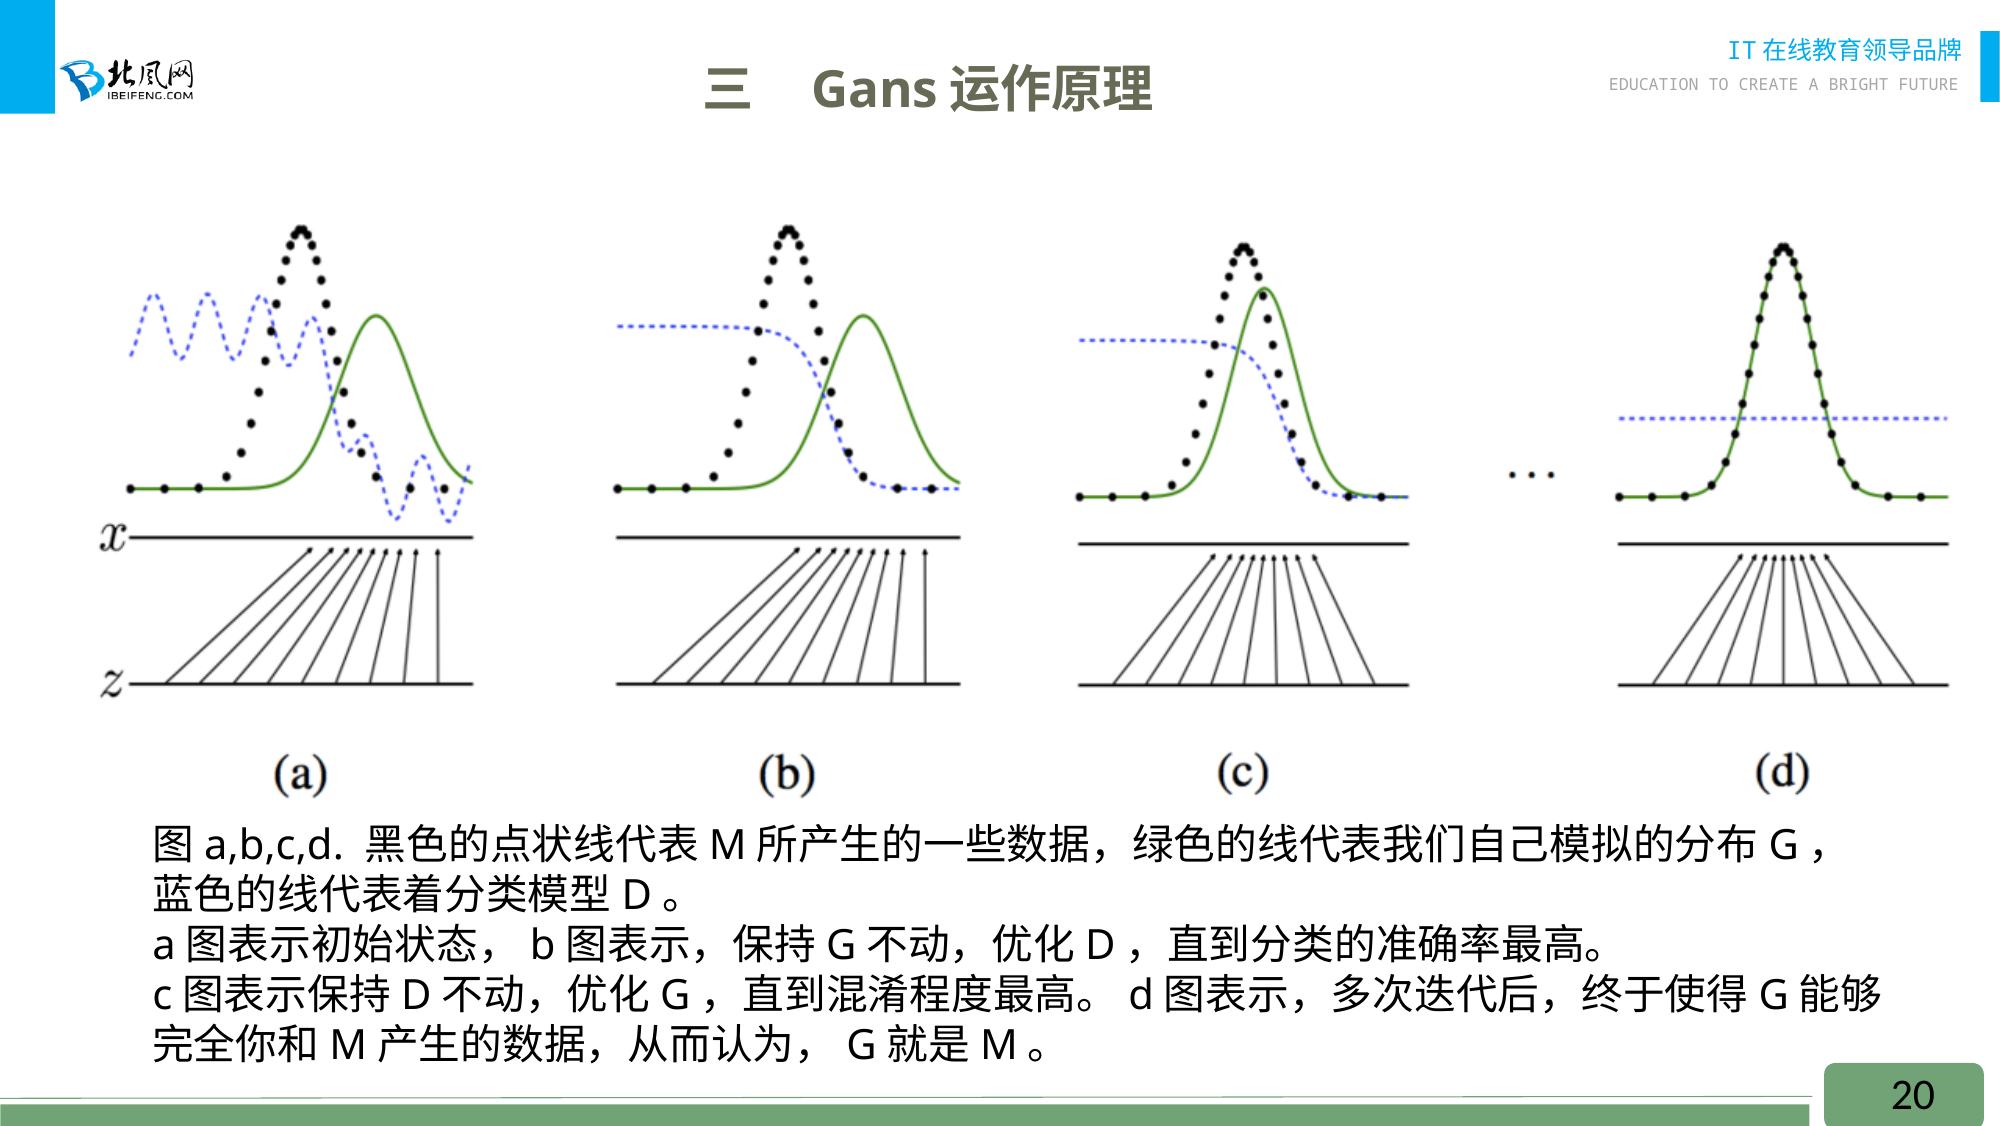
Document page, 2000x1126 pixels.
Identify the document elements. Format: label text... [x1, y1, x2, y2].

text_box 三 Gans运作原理 [574, 42, 1282, 126]
text_box 图a,b,c,d. 黑色的点状线代表M所产生的一些数据，绿色的线代表我们自己模拟的分布G，蓝色的线代表着分类模型D。 a图表示初始状态，b图表示，保持G不动，优化D，直到分类的准确率最高。 c图表示保持D不动，优化G，直到混淆程度最高。d图表示，多次迭代后，终于使得G能够完全你和M产生的数据，从而认为，G就是M。 [137, 810, 1898, 1076]
picture [56, 54, 198, 103]
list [65, 184, 1005, 848]
picture [1047, 184, 1983, 818]
